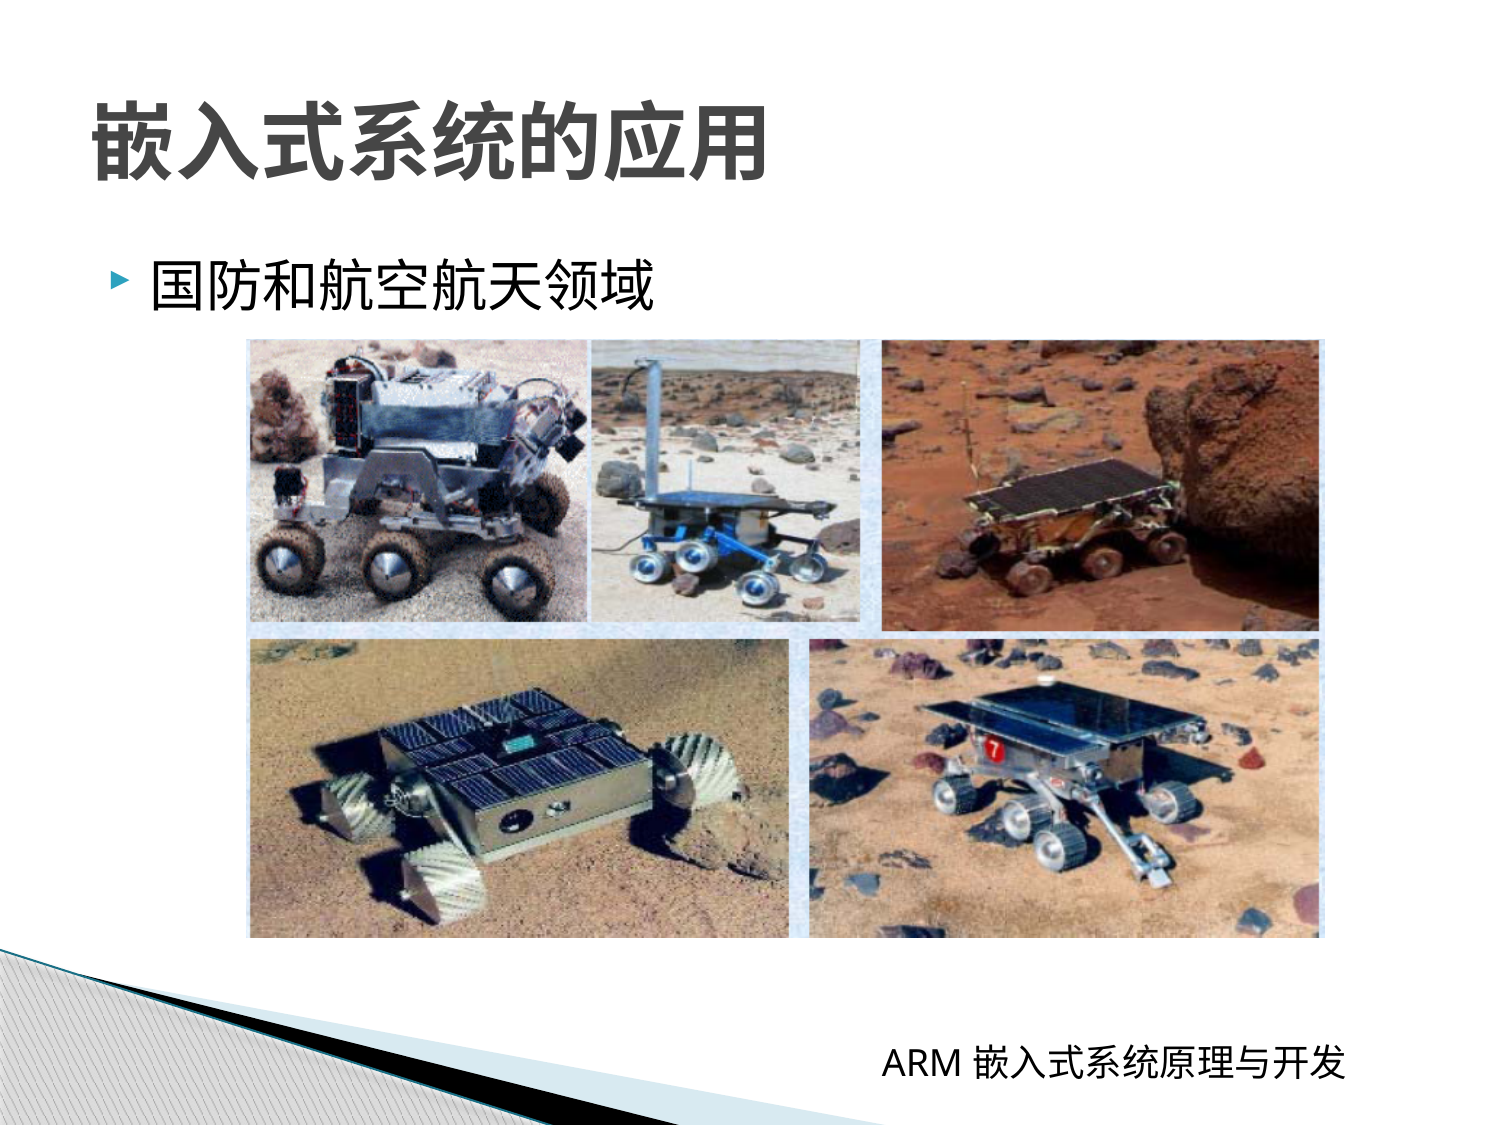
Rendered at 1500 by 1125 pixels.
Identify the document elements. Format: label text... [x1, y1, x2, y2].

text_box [245, 339, 1325, 938]
title 嵌入式系统的应用 [75, 45, 1425, 233]
list 国防和航空航天领域 [75, 243, 1425, 986]
text_box ARM嵌入式系统原理与开发 [867, 1031, 1430, 1091]
